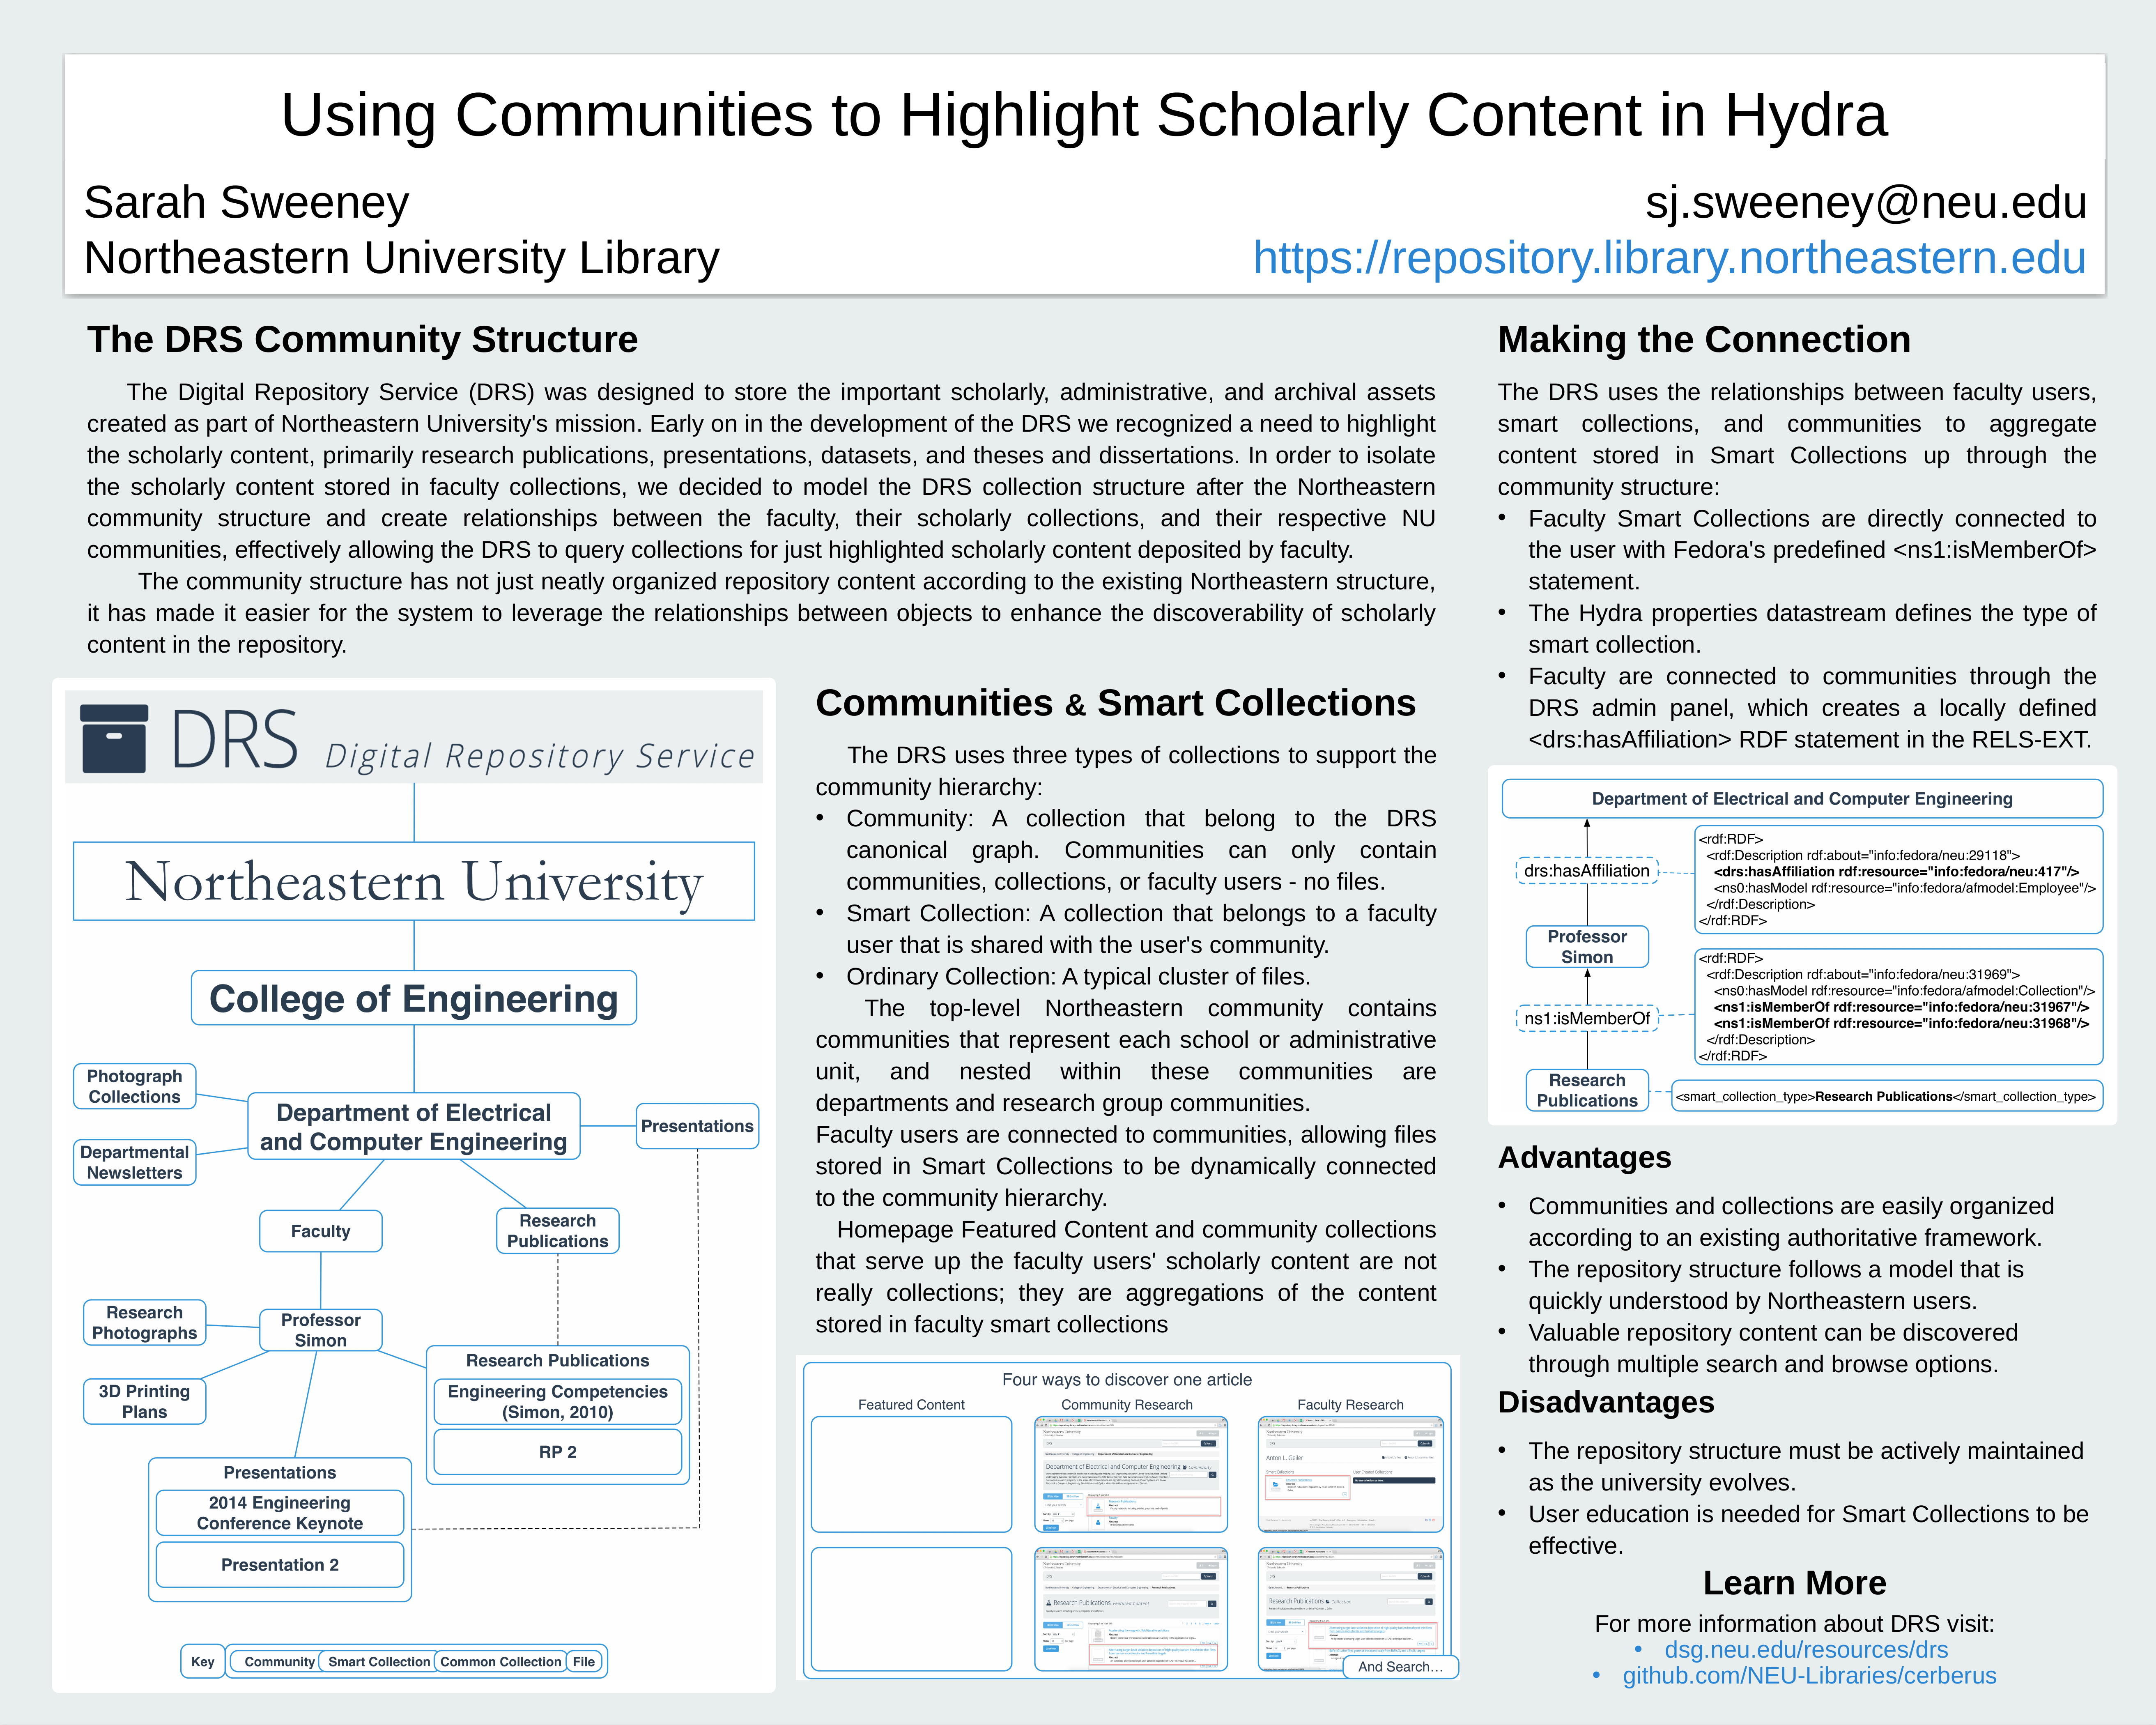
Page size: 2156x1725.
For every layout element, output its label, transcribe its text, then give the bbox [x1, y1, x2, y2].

text_box Sarah Sweeney Northeastern University Library [62, 160, 878, 294]
text_box Learn More For more information about DRS visit: dsg.neu.edu/resources/drs github.com/NEU-Libraries/cerberus [1476, 1570, 2115, 1700]
picture [65, 690, 763, 1681]
picture [796, 1355, 1460, 1681]
text_box Using Communities to Highlight Scholarly Content in Hydra [65, 63, 2106, 159]
text_box The DRS Community Structure The Digital Repository Service (DRS) was designed to store the important scholarly, administrative, and archival assets created as part of Northeastern University's mission. Early on in the development of the DRS we recognized a need to highlight the scholarly content, primarily research publications, presentations, datasets, and theses and dissertations. In order to isolate the scholarly content stored in faculty collections, we decided to model the DRS collection structure after the Northeastern community structure and create relationships between the faculty, their scholarly collections, and their respective NU communities, effectively allowing the DRS to query collections for just highlighted scholarly content deposited by faculty. The community structure has not just neatly organized repository content according to the existing Northeastern structure, it has made it easier for the system to leverage the relationships between objects to enhance the discoverability of scholarly content in the repository. [65, 308, 1460, 669]
picture [1501, 777, 2105, 1113]
text_box Advantages Communities and collections are easily organized according to an existing authoritative framework. The repository structure follows a model that is quickly understood by Northeastern users. Valuable repository content can be discovered through multiple search and browse options. Disadvantages The repository structure must be actively maintained as the university evolves. User education is needed for Smart Collections to be effective. [1476, 1130, 2115, 1570]
text_box sj.sweeney@neu.edu https://repository.library.northeastern.edu [878, 160, 2110, 294]
text_box [0, 0, 2156, 1725]
text_box Communities & Smart Collections The DRS uses three types of collections to support the community hierarchy: Community: A collection that belong to the DRS canonical graph. Communities can only contain communities, collections, or faculty users - no files. Smart Collection: A collection that belongs to a faculty user that is shared with the user's community. Ordinary Collection: A typical cluster of files. The top-level Northeastern community contains communities that represent each school or administrative unit, and nested within these communities are departments and research group communities. Faculty users are connected to communities, allowing files stored in Smart Collections to be dynamically connected to the community hierarchy. Homepage Featured Content and community collections that serve up the faculty users' scholarly content are not really collections; they are aggregations of the content stored in faculty smart collections [793, 672, 1460, 1348]
text_box [65, 54, 2105, 63]
text_box Making the Connection The DRS uses the relationships between faculty users, smart collections, and communities to aggregate content stored in Smart Collections up through the community structure: Faculty Smart Collections are directly connected to the user with Fedora's predefined <ns1:isMemberOf> statement. The Hydra properties datastream defines the type of smart collection. Faculty are connected to communities through the DRS admin panel, which creates a locally defined <drs:hasAffiliation> RDF statement in the RELS-EXT. [1476, 308, 2120, 764]
